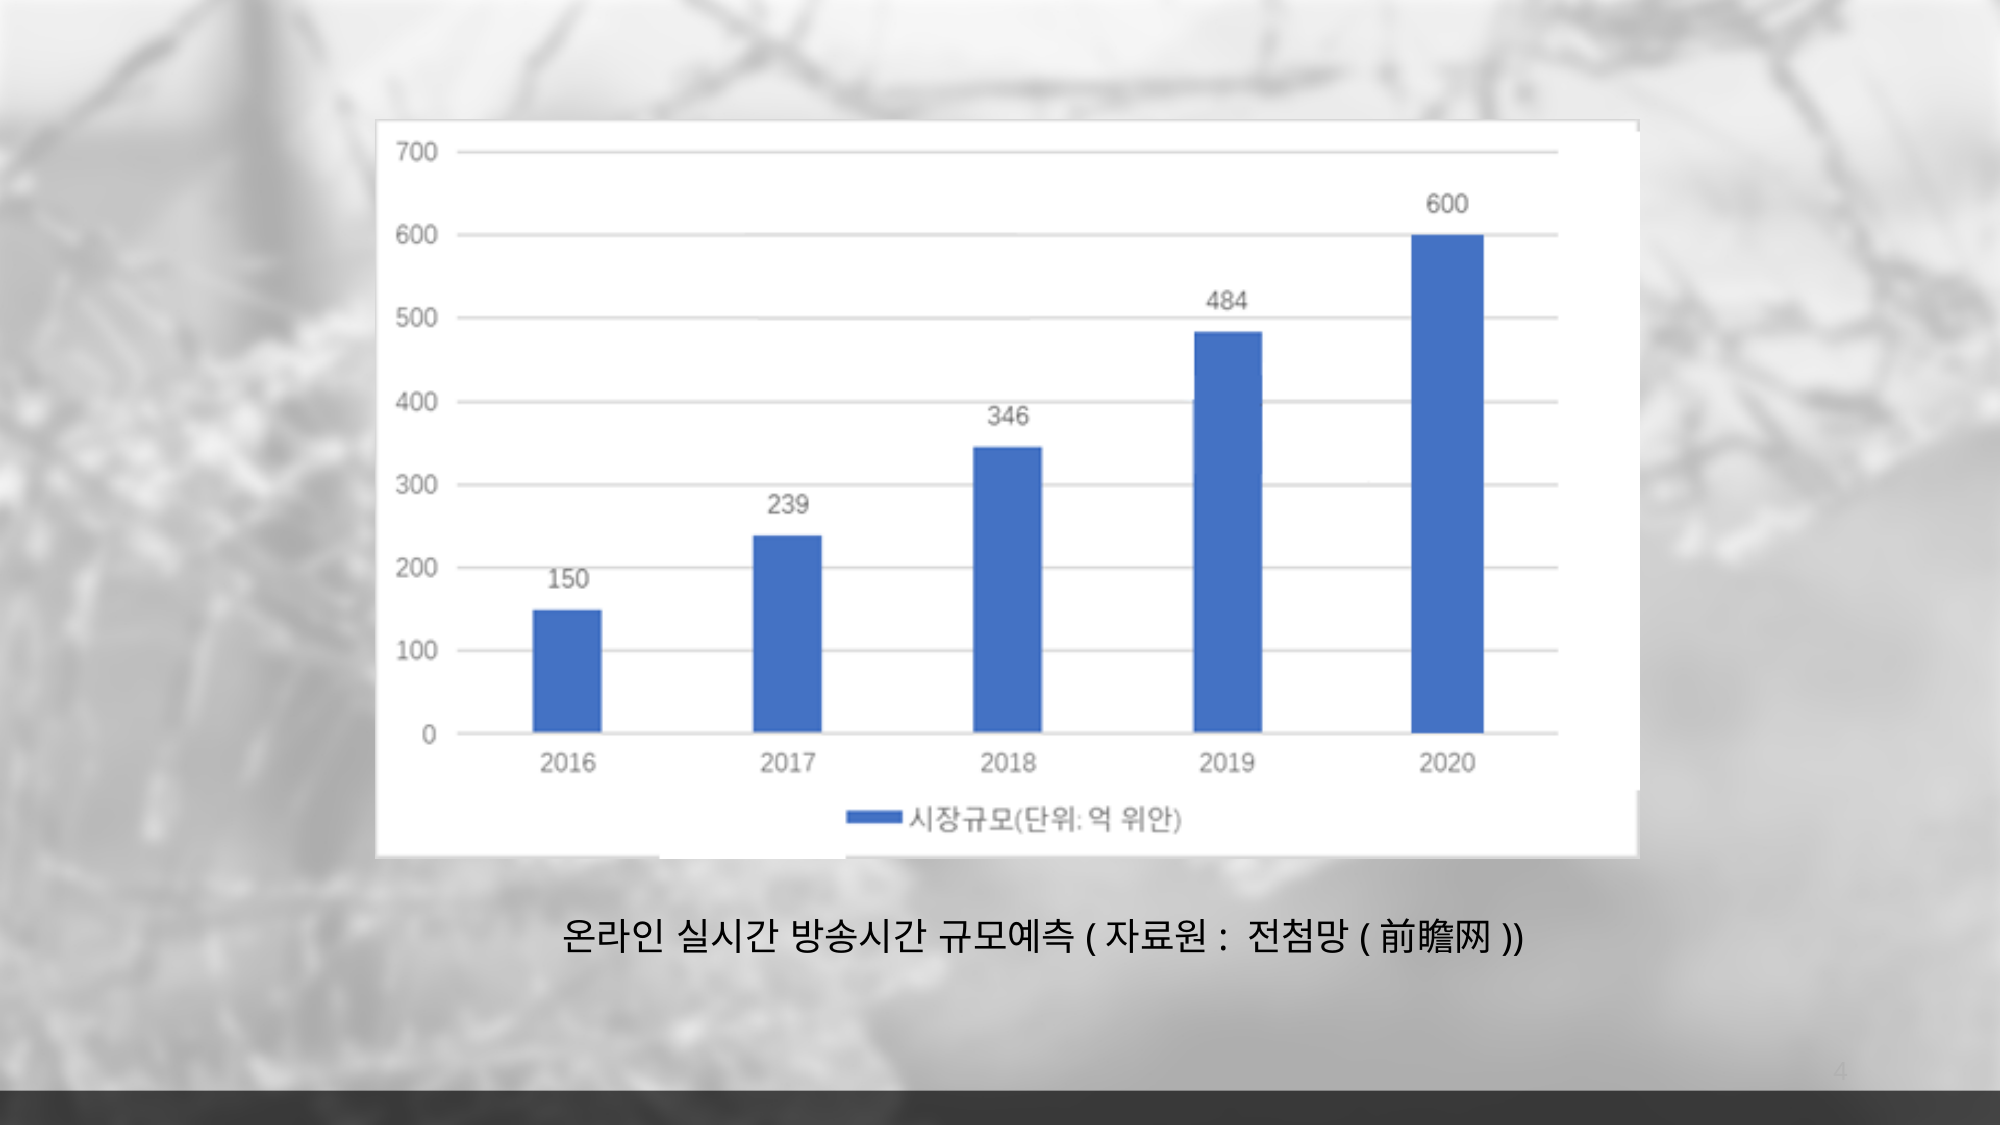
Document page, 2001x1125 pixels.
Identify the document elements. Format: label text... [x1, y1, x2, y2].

picture [0, 0, 2000, 1125]
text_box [375, 119, 1640, 966]
slide_number 4 [1412, 1042, 1863, 1103]
